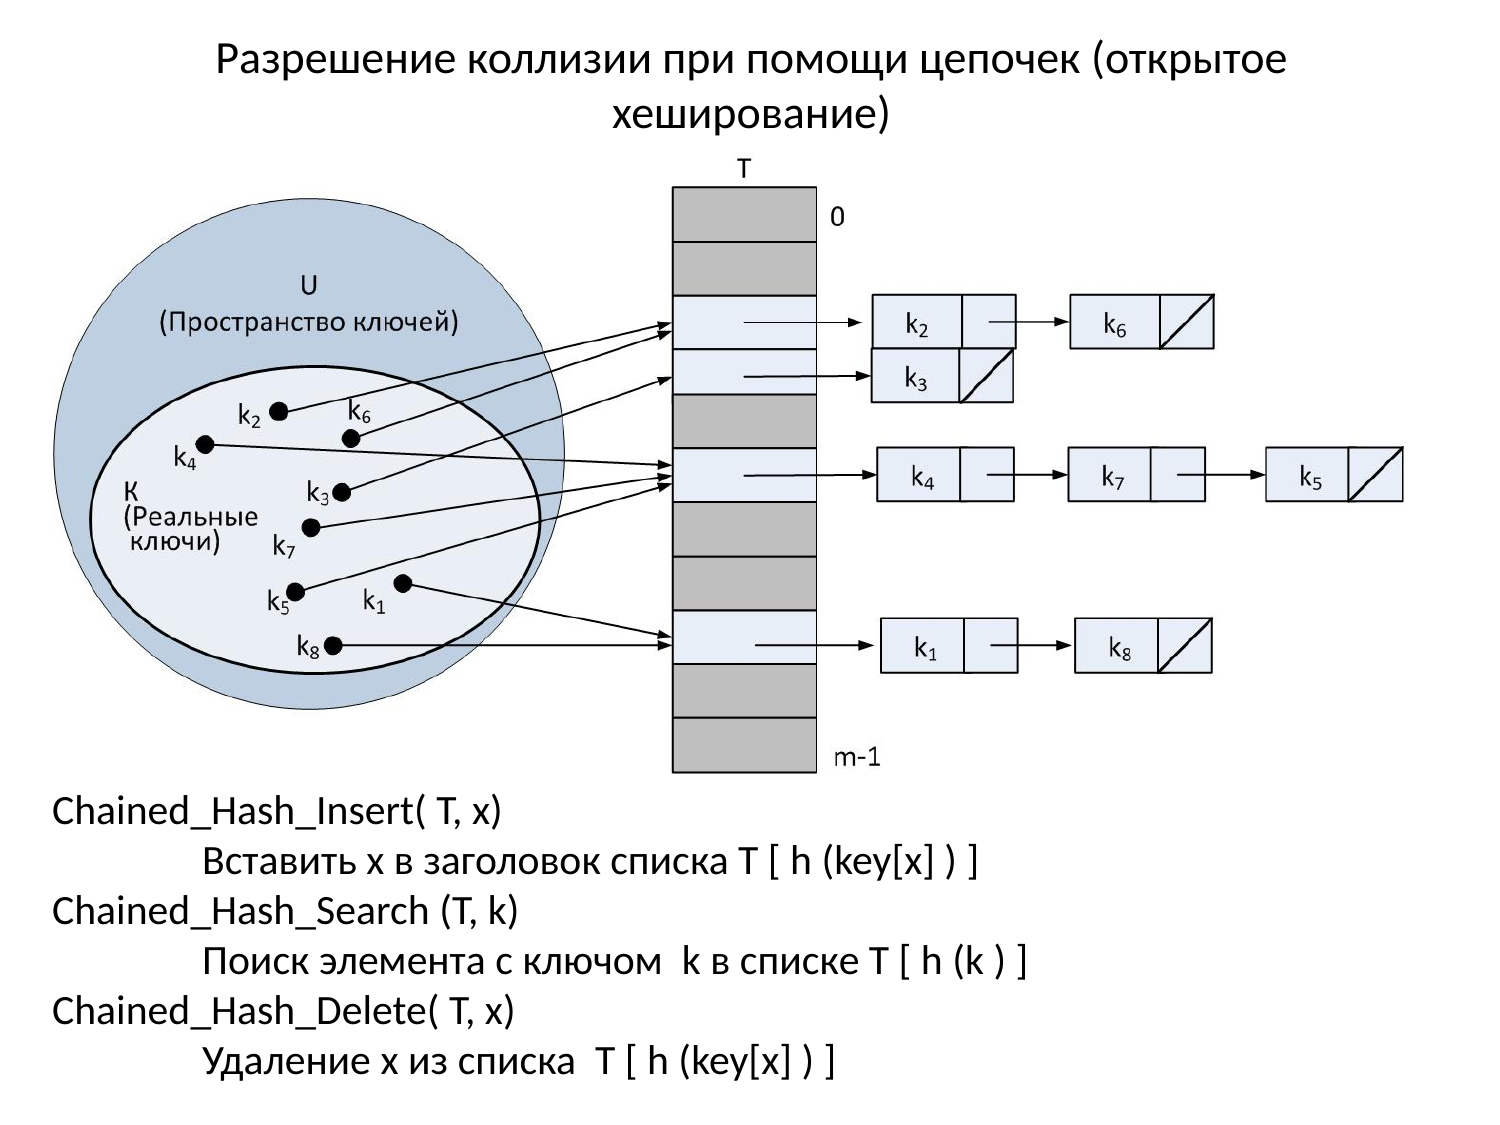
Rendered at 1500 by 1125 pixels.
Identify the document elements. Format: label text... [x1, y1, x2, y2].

title Разрешение коллизии при помощи цепочек (открытое хеширование) [76, 19, 1427, 146]
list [52, 145, 1404, 776]
text_box Chained_Hash_Insert( T, x) Вставить x в заголовок списка T [ h (key[x] ) ] Chained_Hash_Search (T, k) Поиск элемента с ключом k в списке T [ h (k ) ] Chained_Hash_Delete( T, x) Удаление x из списка T [ h (key[x] ) ] [37, 775, 1420, 1091]
